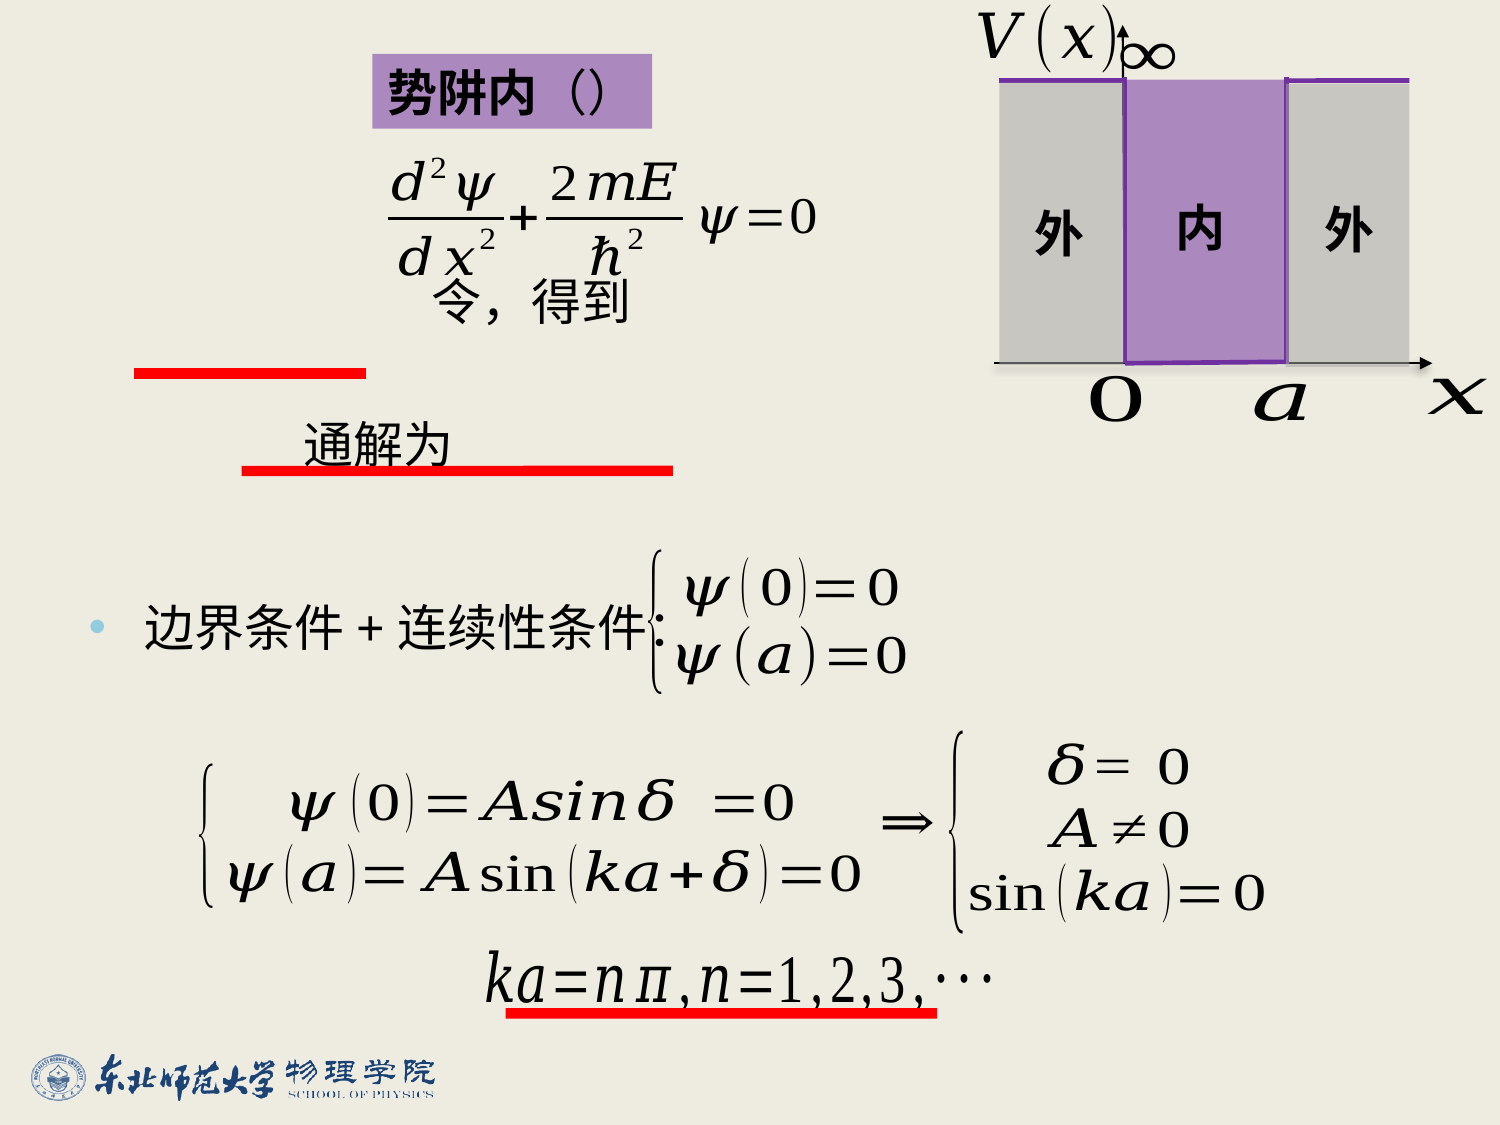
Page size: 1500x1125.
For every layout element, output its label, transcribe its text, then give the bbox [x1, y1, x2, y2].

picture [20, 1054, 440, 1101]
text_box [975, 0, 1493, 438]
text_box 边界条件+连续性条件： [73, 559, 653, 664]
text_box 边界条件+连续性条件： [650, 559, 761, 664]
